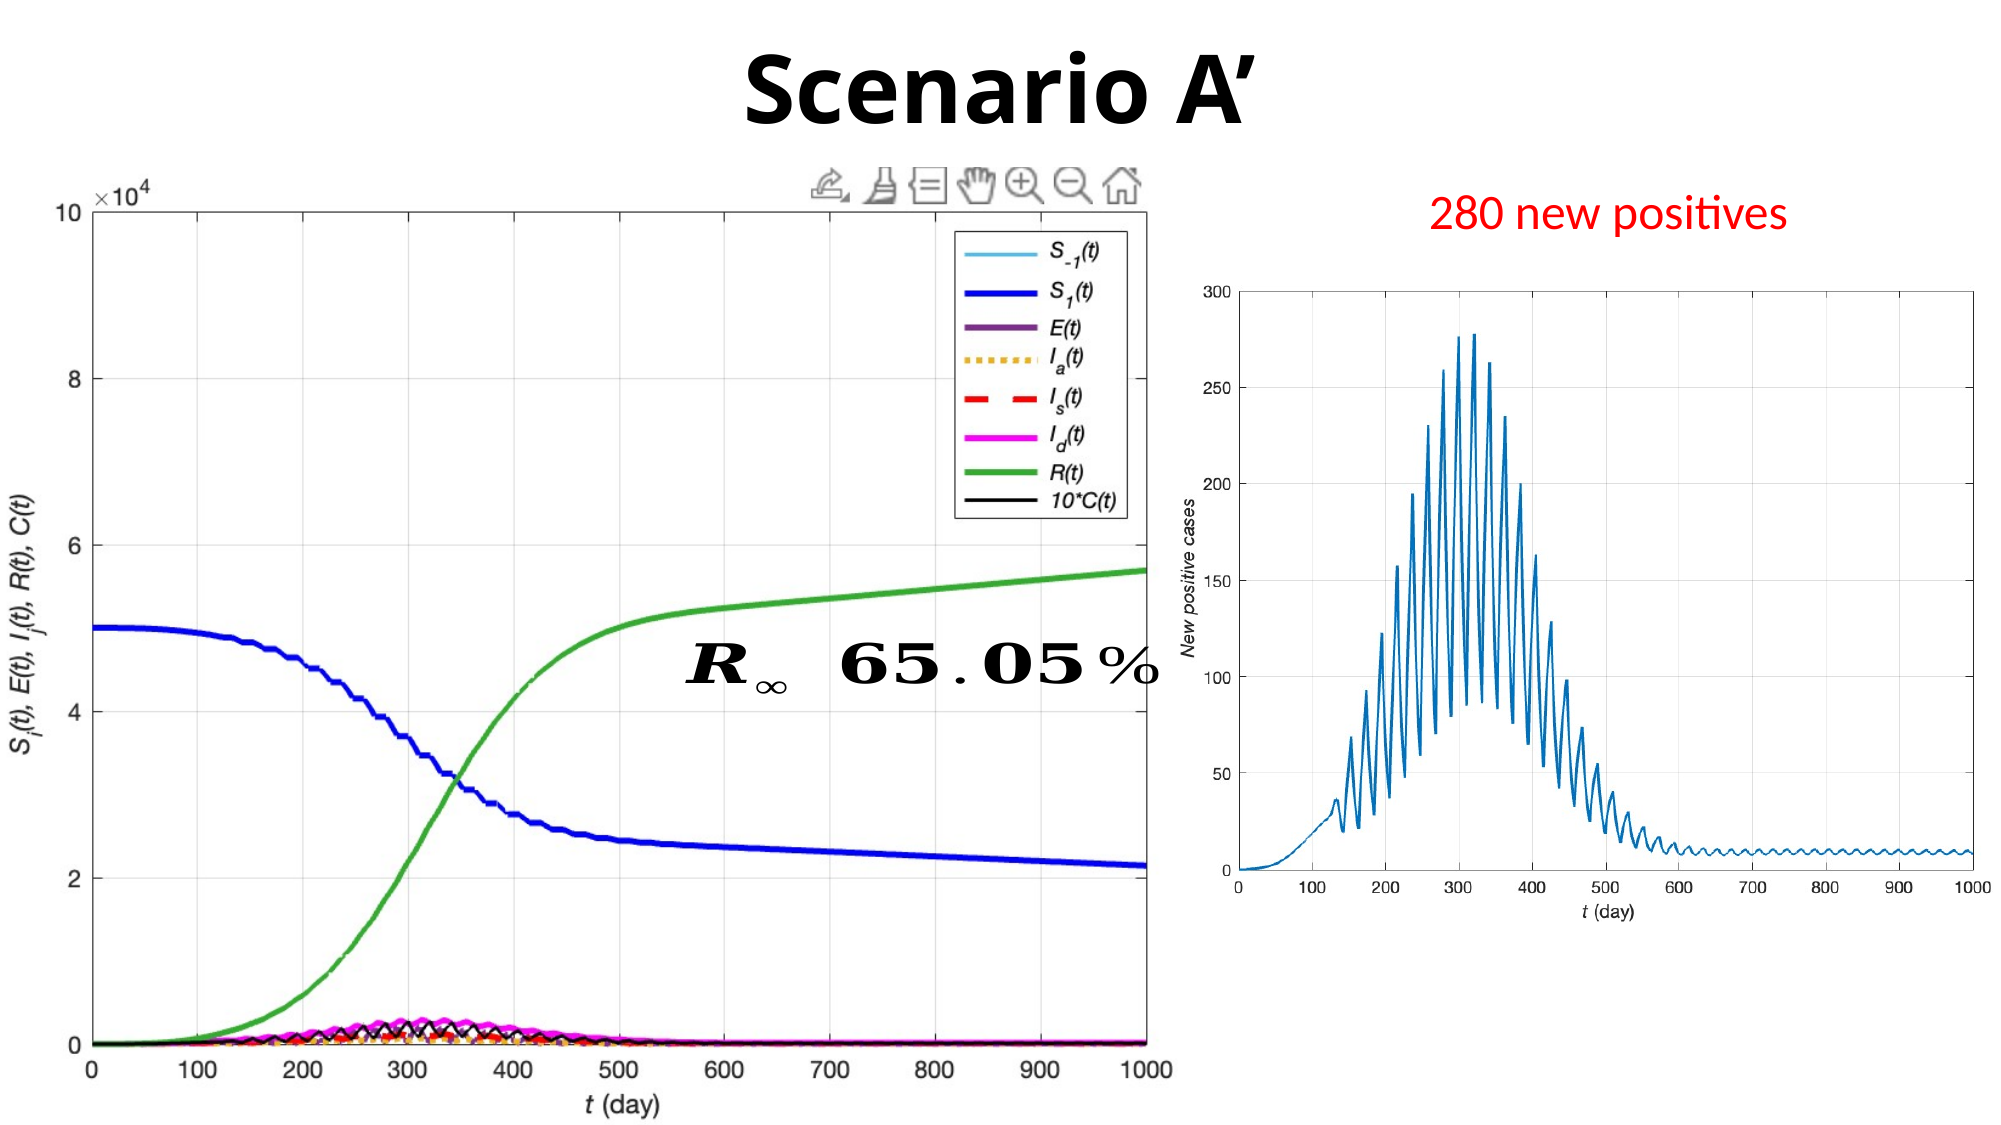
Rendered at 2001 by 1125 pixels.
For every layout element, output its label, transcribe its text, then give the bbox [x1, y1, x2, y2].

picture [6, 166, 1994, 1125]
text_box Scenario A’ [137, 33, 1863, 152]
